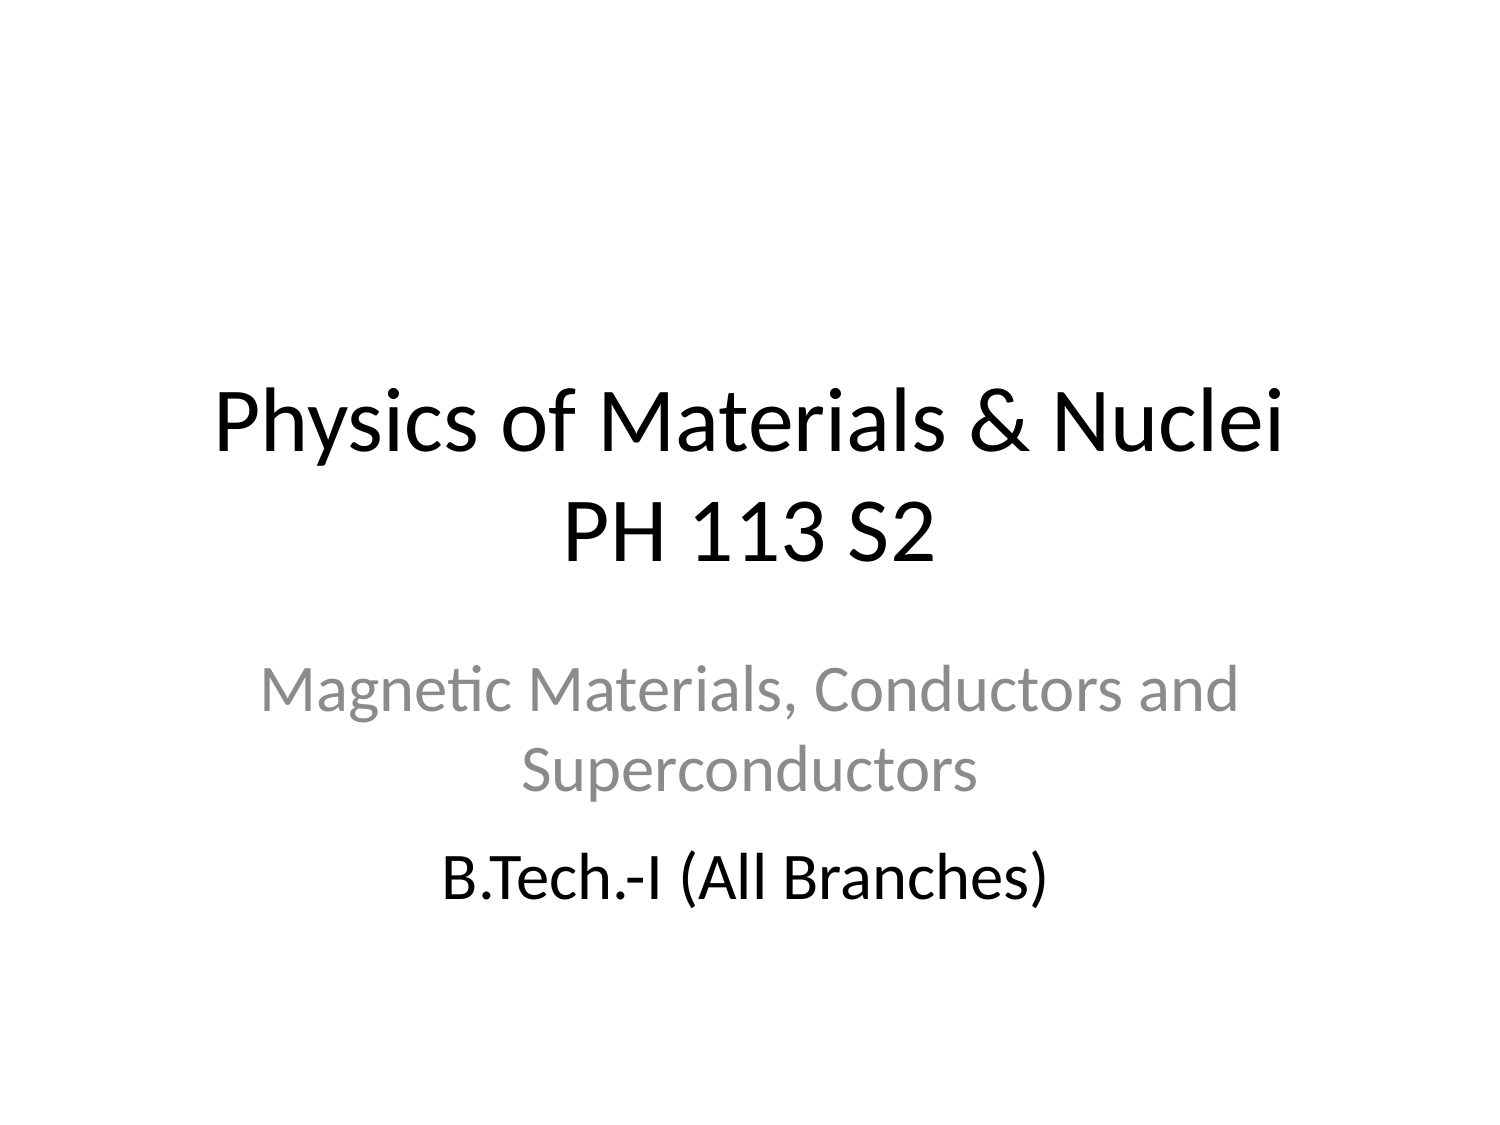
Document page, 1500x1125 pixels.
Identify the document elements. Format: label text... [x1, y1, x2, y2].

title Physics of Materials & Nuclei PH 113 S2 [112, 349, 1388, 591]
subtitle Magnetic Materials, Conductors and Superconductors [225, 637, 1275, 925]
text_box B.Tech.-I (All Branches) [427, 825, 1066, 920]
